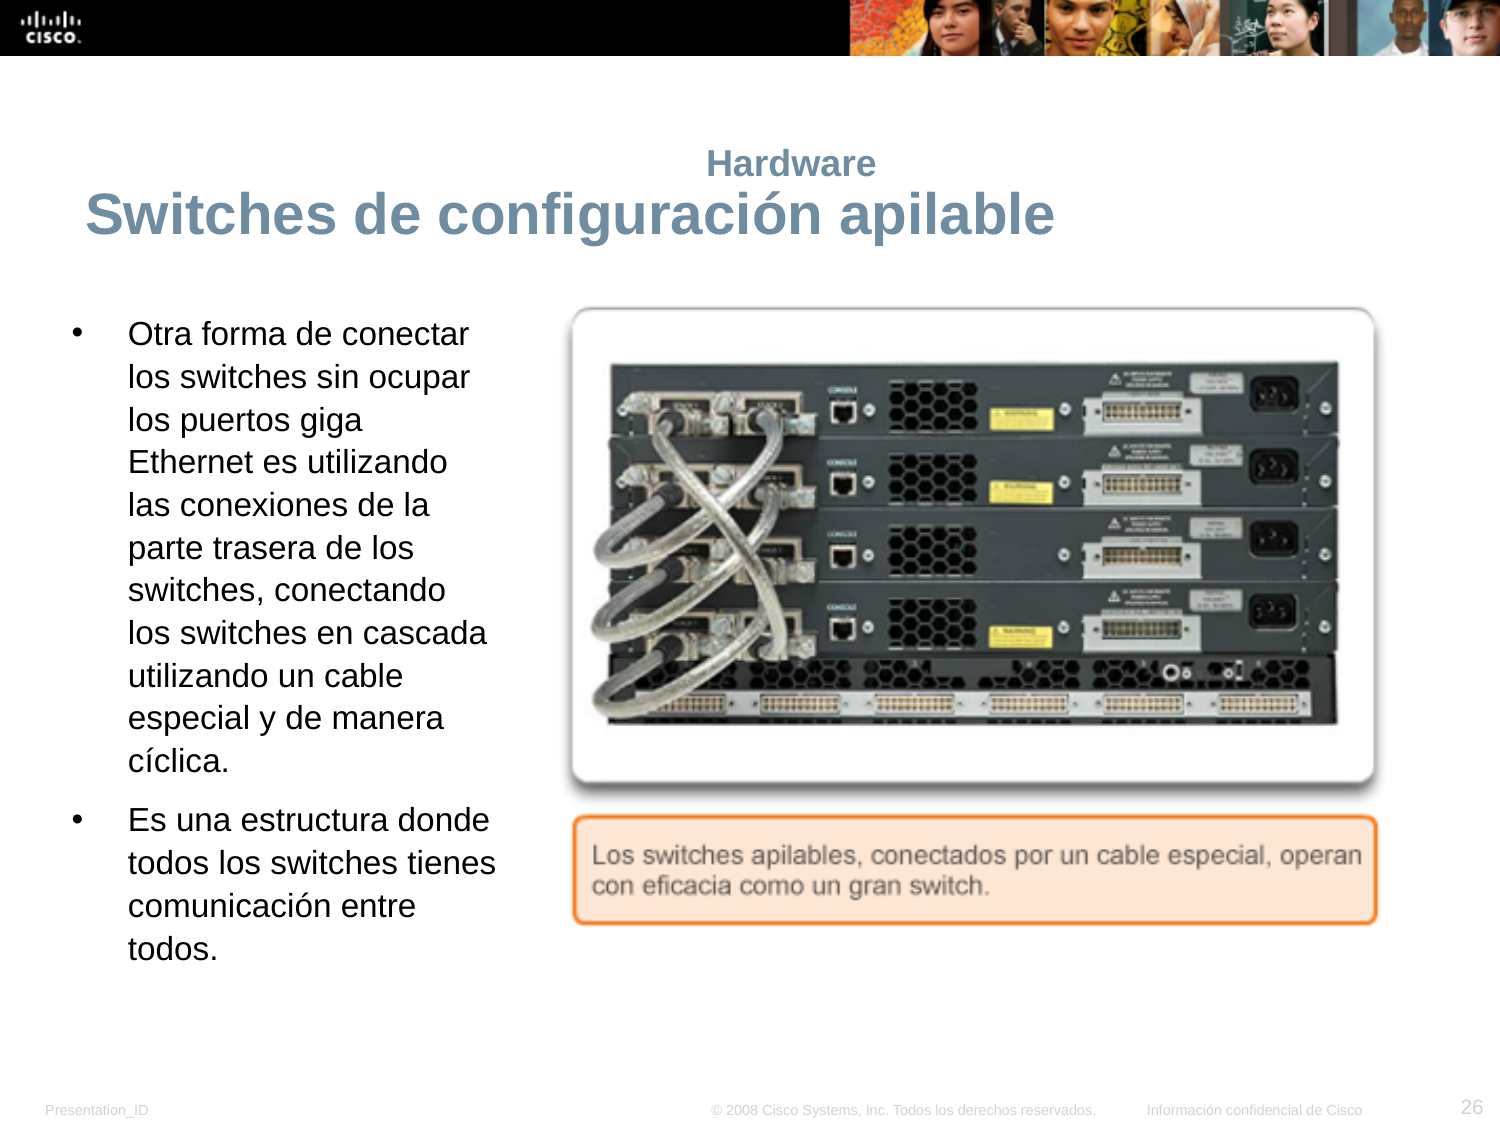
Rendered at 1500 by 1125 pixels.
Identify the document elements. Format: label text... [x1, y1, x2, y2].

picture [525, 265, 1416, 953]
text_box Otra forma de conectar los switches sin ocupar los puertos giga Ethernet es utilizando las conexiones de la parte trasera de los switches, conectando los switches en cascada utilizando un cable especial y de manera cíclica. Es una estructura donde todos los switches tienes comunicación entre todos. [56, 302, 513, 974]
title Hardware Switches de configuración apilable [71, 116, 1500, 255]
picture [0, 0, 1500, 56]
